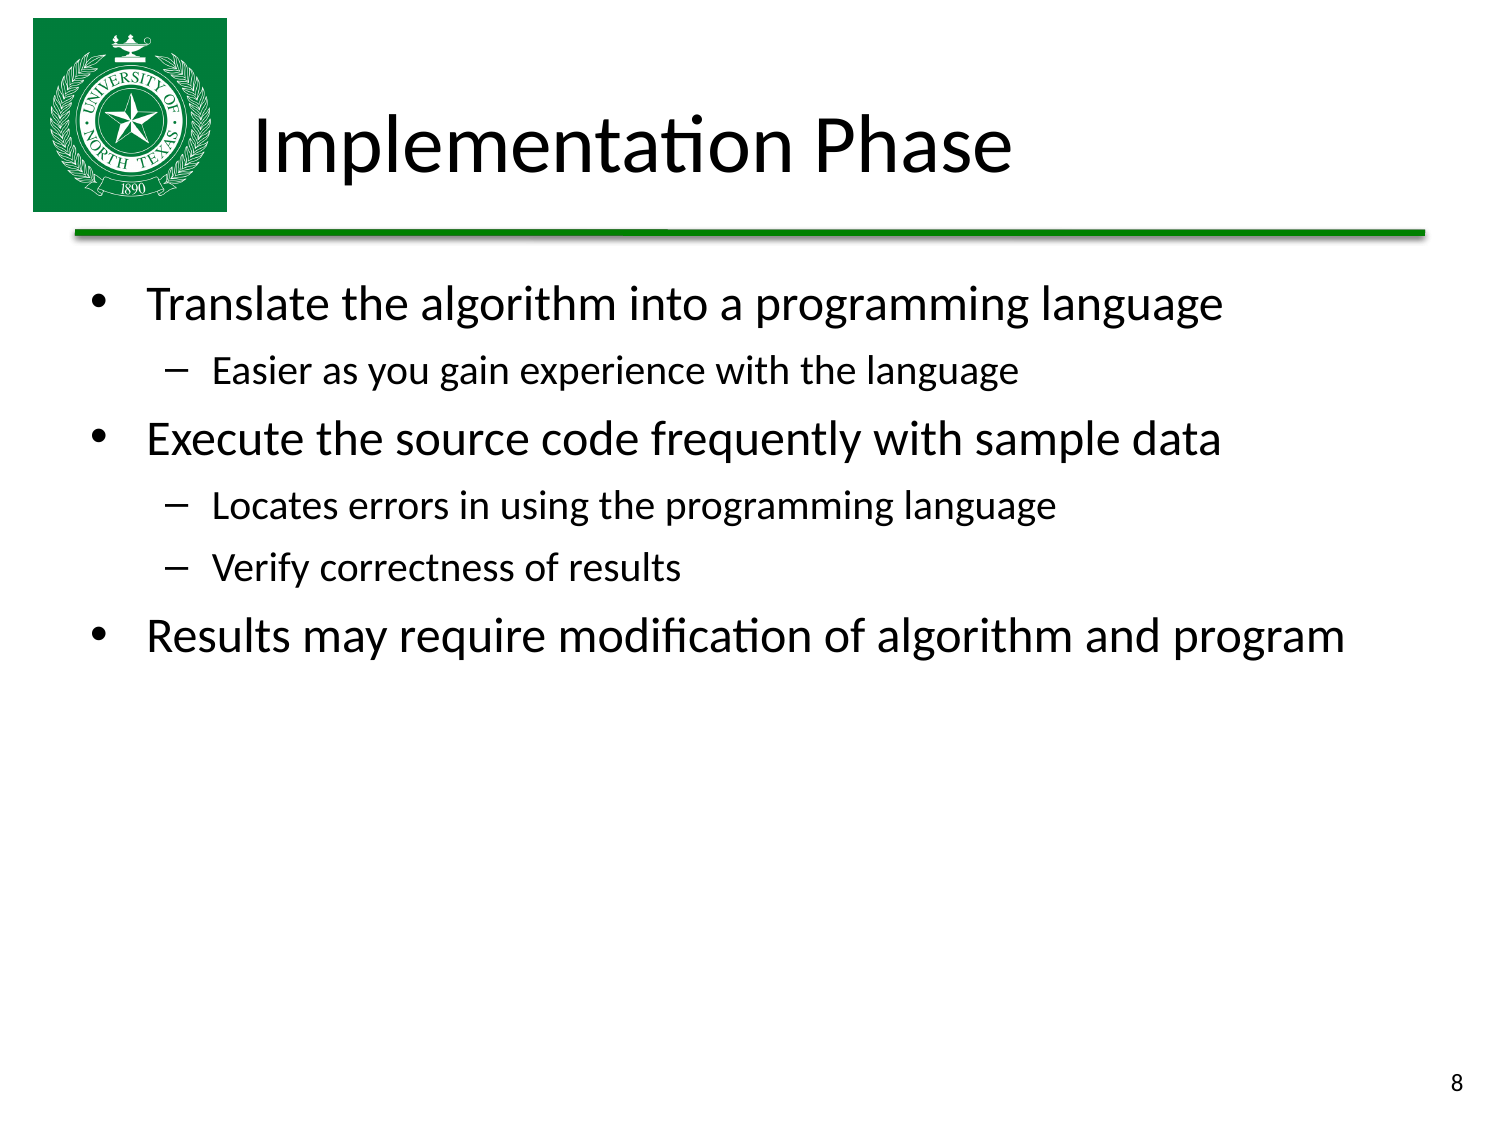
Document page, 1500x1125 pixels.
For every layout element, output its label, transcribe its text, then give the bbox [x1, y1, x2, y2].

slide_number 8 [1418, 1051, 1479, 1112]
picture [33, 17, 228, 212]
title Implementation Phase [237, 45, 1479, 233]
list Translate the algorithm into a programming language Easier as you gain experience with the language Execute the source code frequently with sample data Locates errors in using the programming language Verify correctness of results Results may require modification of algorithm and program [75, 262, 1425, 1052]
